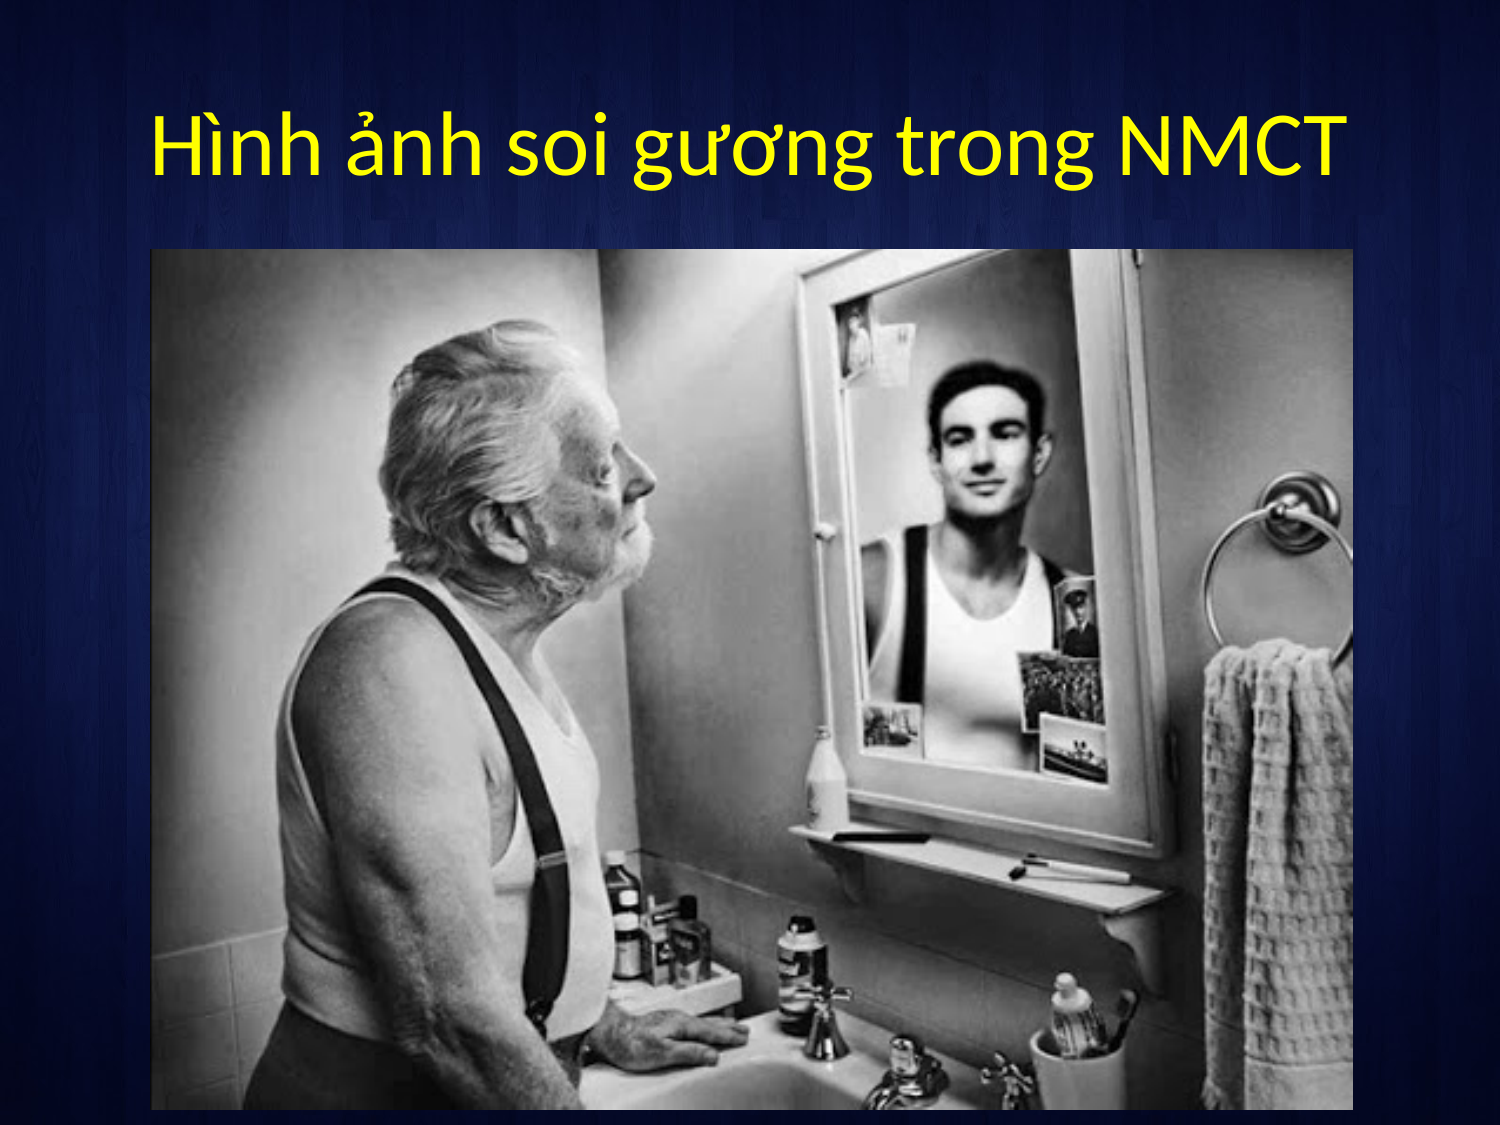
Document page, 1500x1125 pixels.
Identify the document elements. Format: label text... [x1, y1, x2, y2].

title Hình ảnh soi gương trong NMCT [75, 45, 1425, 233]
picture [0, 0, 1500, 1125]
